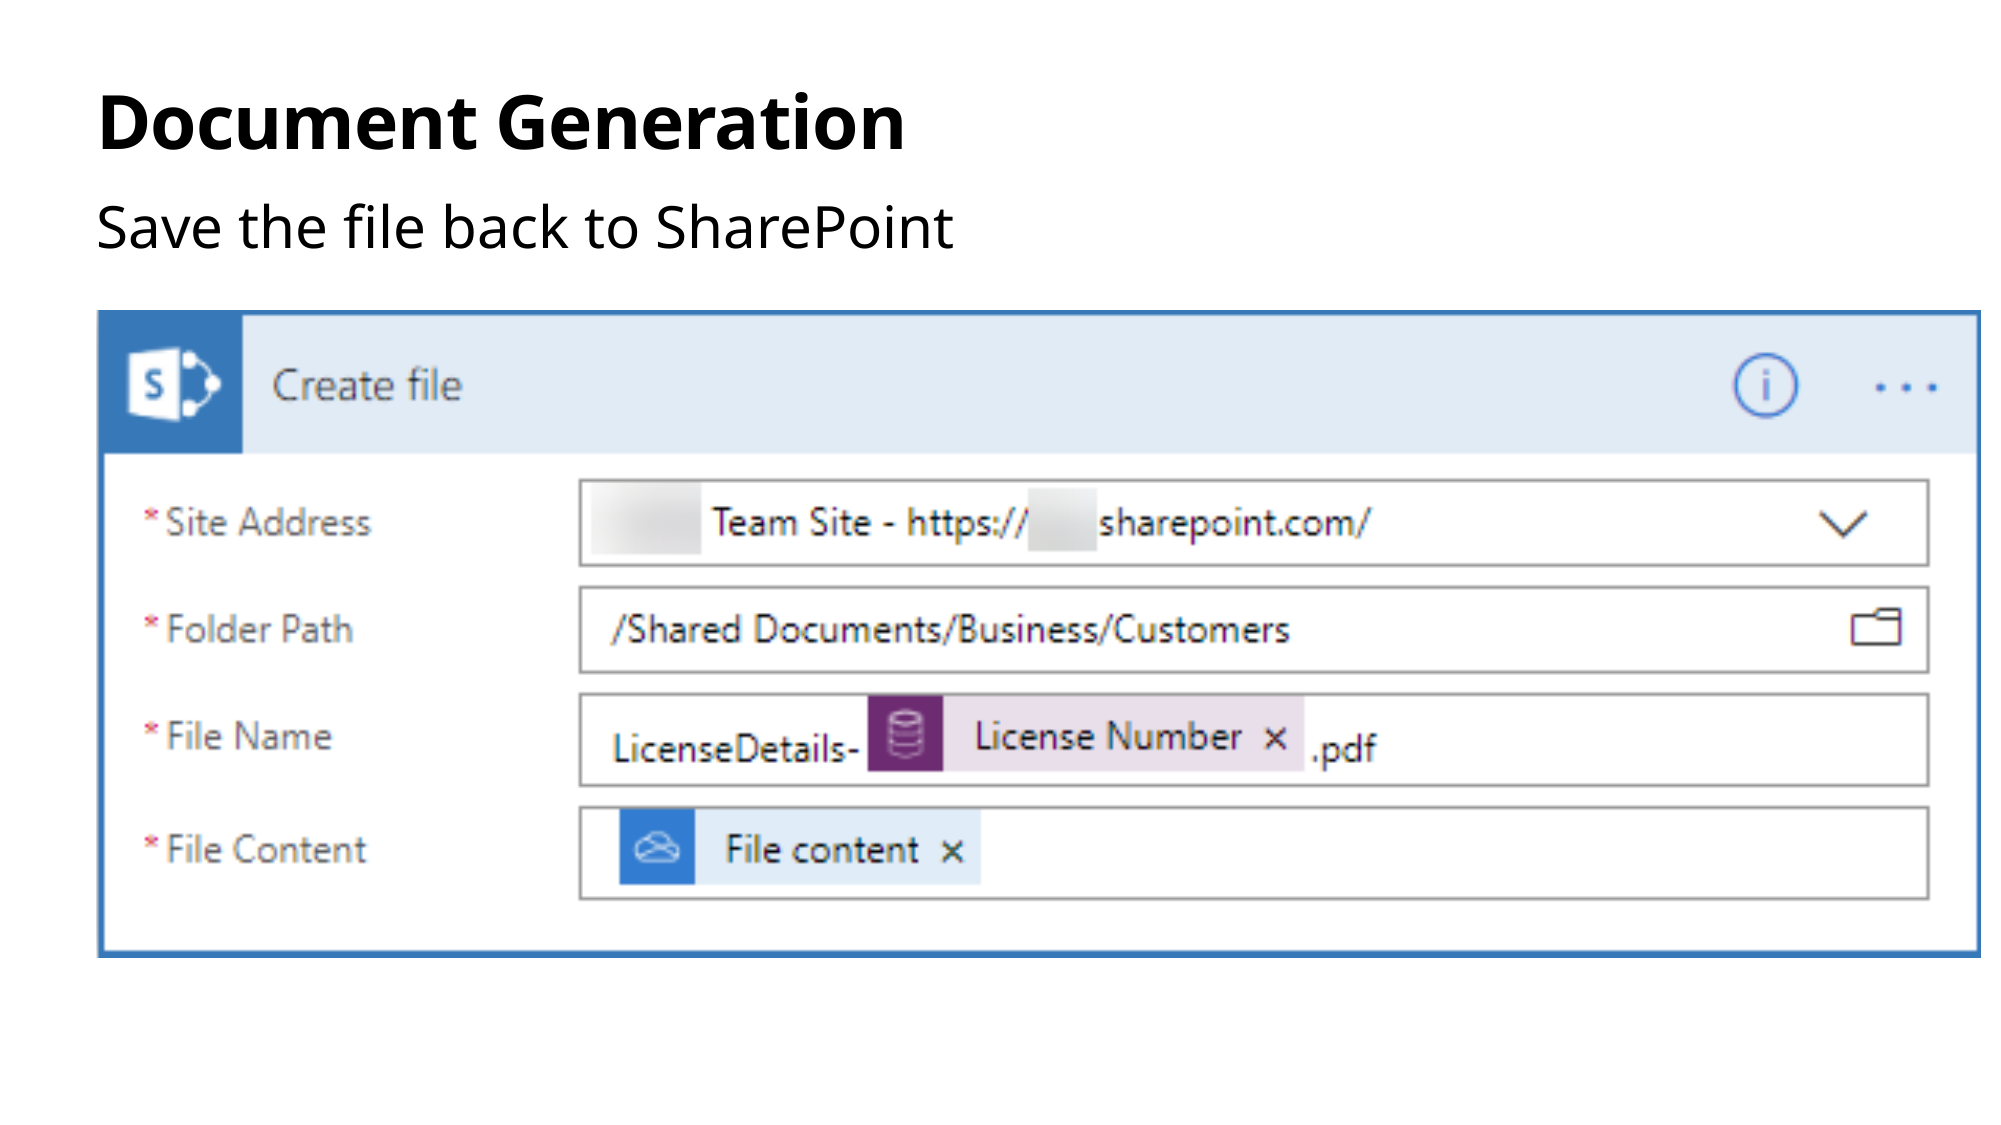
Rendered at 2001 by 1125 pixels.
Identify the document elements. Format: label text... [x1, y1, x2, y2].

title Document Generation [96, 75, 1904, 166]
list Save the file back to SharePoint [96, 190, 1904, 310]
picture [96, 310, 1981, 958]
